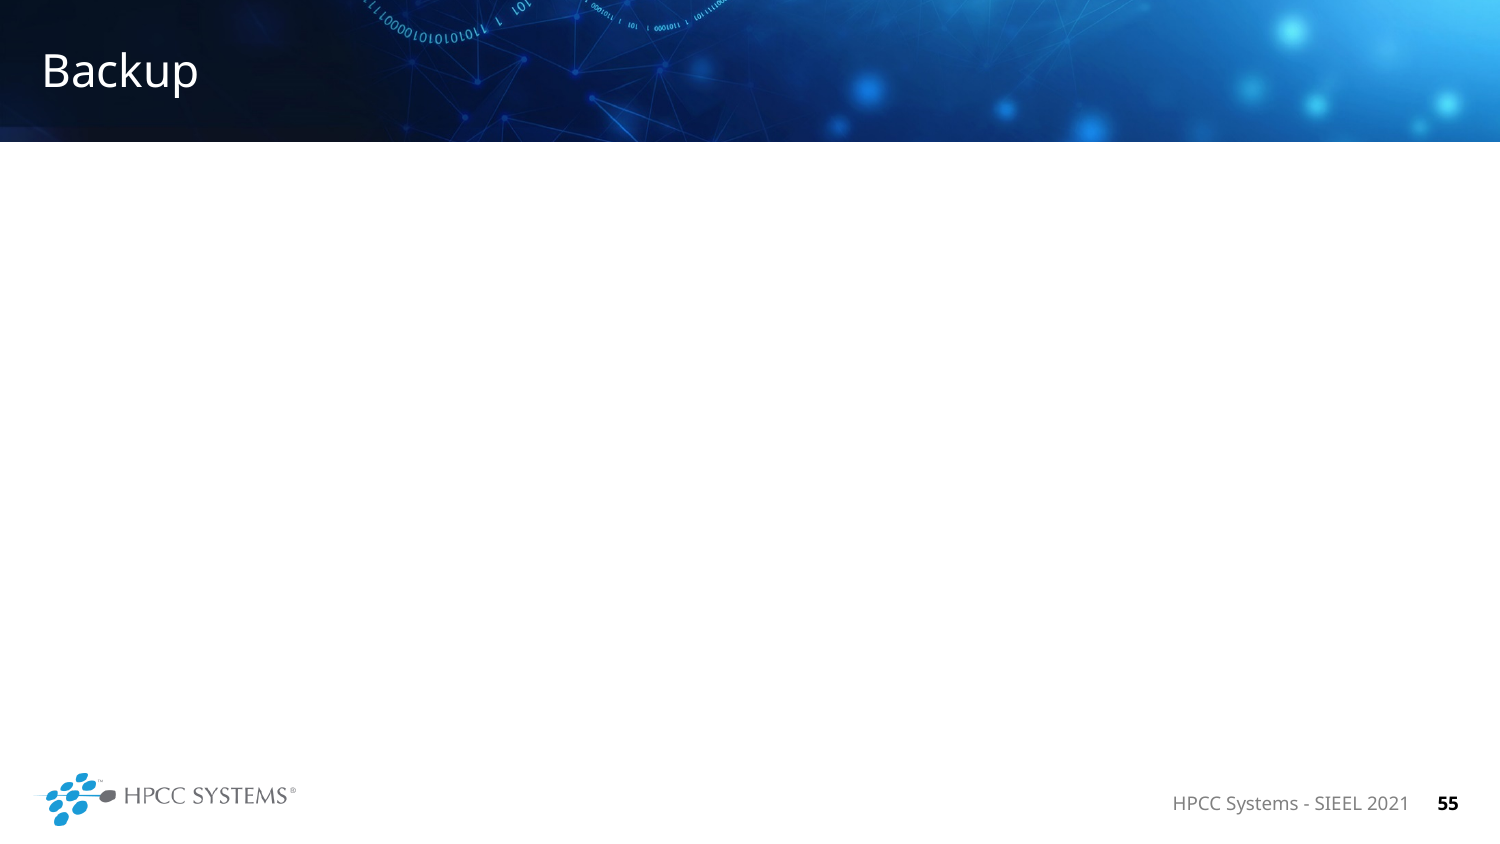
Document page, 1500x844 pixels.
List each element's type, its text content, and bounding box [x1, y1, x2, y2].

footer HPCC Systems - SIEEL 2021 [851, 781, 1410, 827]
slide_number 55 [1410, 781, 1459, 827]
picture [28, 765, 300, 834]
picture [0, 0, 1500, 142]
title Backup [41, 48, 1458, 156]
